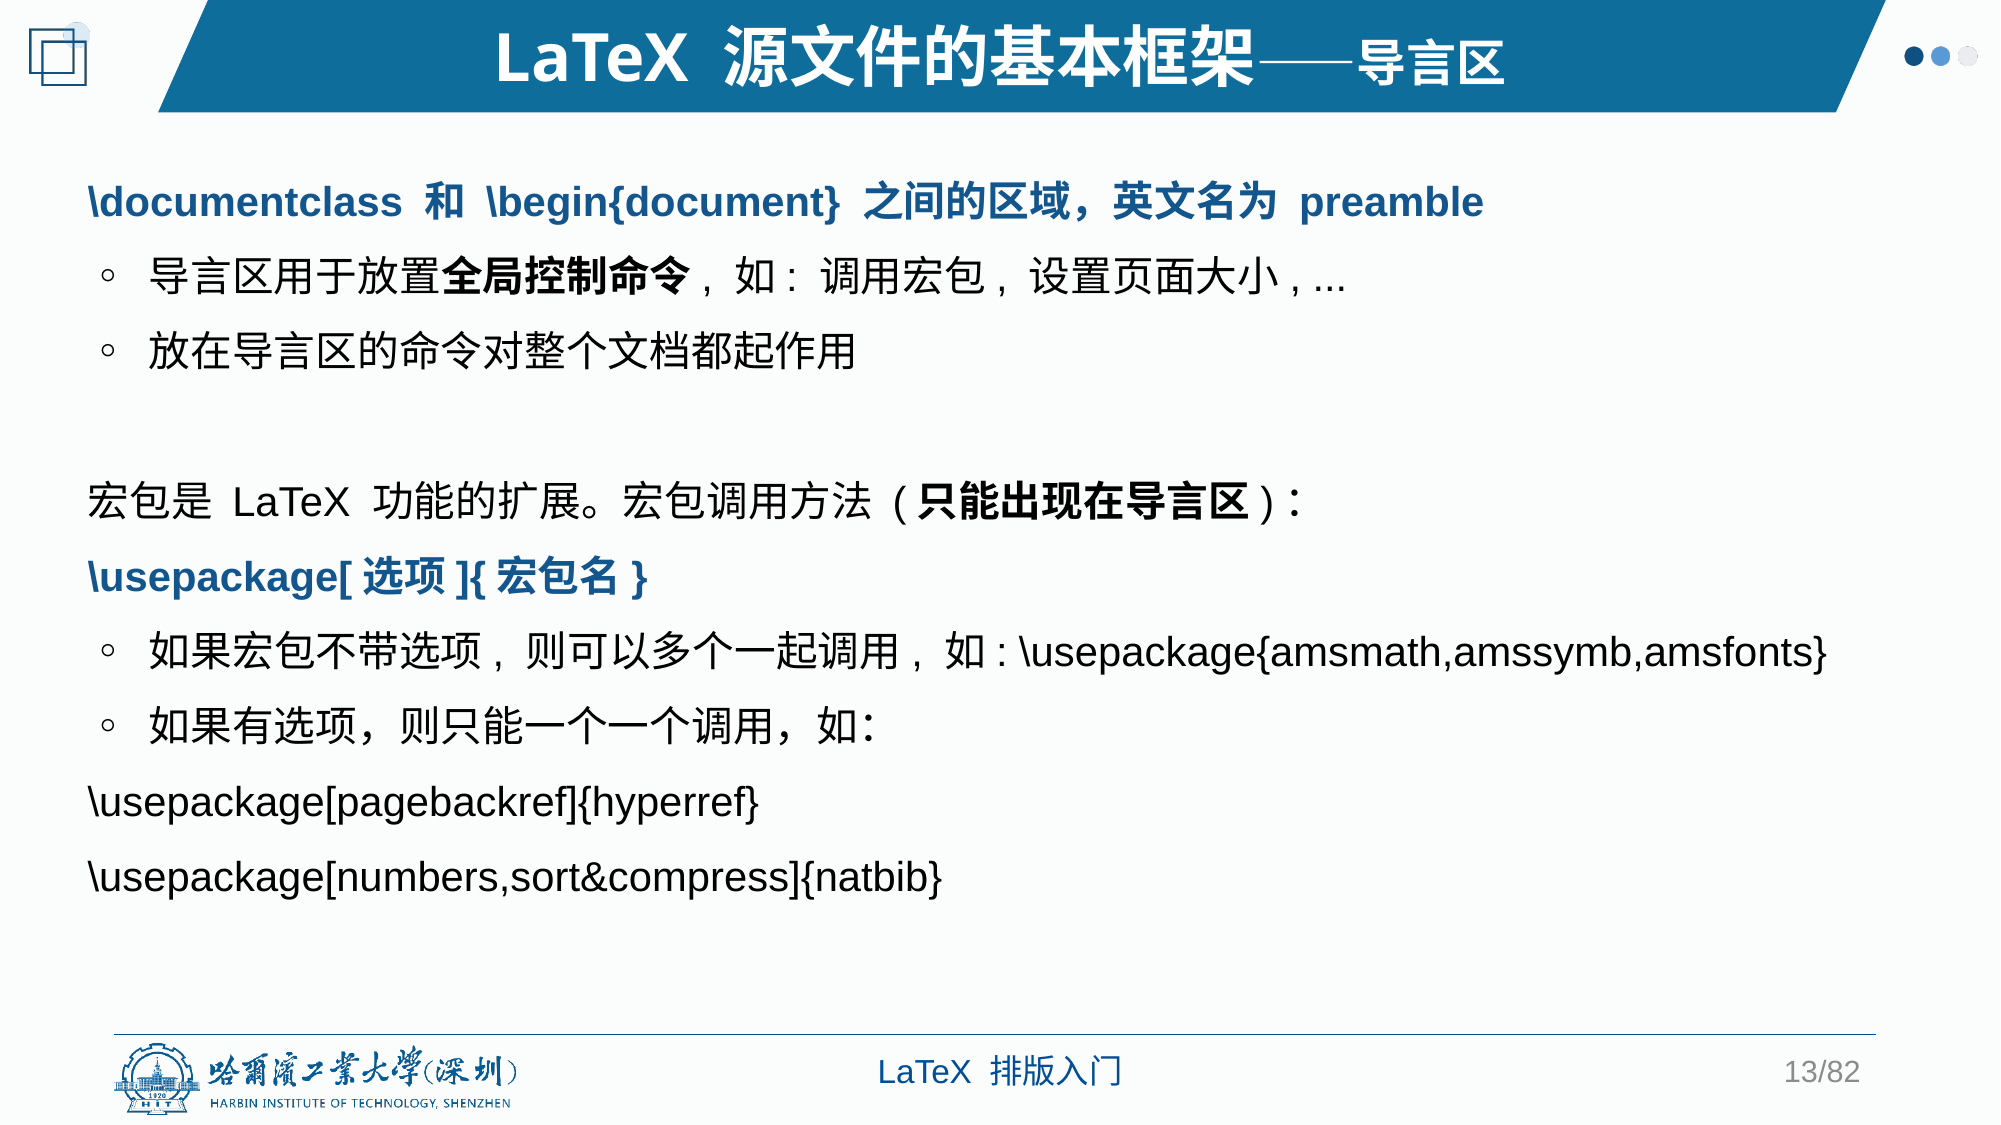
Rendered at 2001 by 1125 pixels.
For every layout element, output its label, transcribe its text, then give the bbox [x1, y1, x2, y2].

text_box \documentclass 和 \begin{document} 之间的区域，英文名为 preamble ◦ 导言区用于放置全局控制命令, 如: 调用宏包, 设置页面大小, ... ◦ 放在导言区的命令对整个文档都起作用 宏包是 LaTeX 功能的扩展。宏包调用方法 (只能出现在导言区)： \usepackage[选项]{宏包名} ◦ 如果宏包不带选项, 则可以多个一起调用, 如: \usepackage{amsmath,amssymb,amsfonts} ◦ 如果有选项，则只能一个一个调用，如： \usepackage[pagebackref]{hyperref} \usepackage[numbers,sort&compress]{natbib} [72, 142, 1886, 908]
picture [0, 0, 119, 110]
slide_number 13/82 [1432, 1044, 1876, 1097]
text_box LaTeX 源文件的基本框架——导言区 [291, 7, 1709, 103]
picture [1881, 15, 2000, 97]
picture [114, 1043, 516, 1115]
